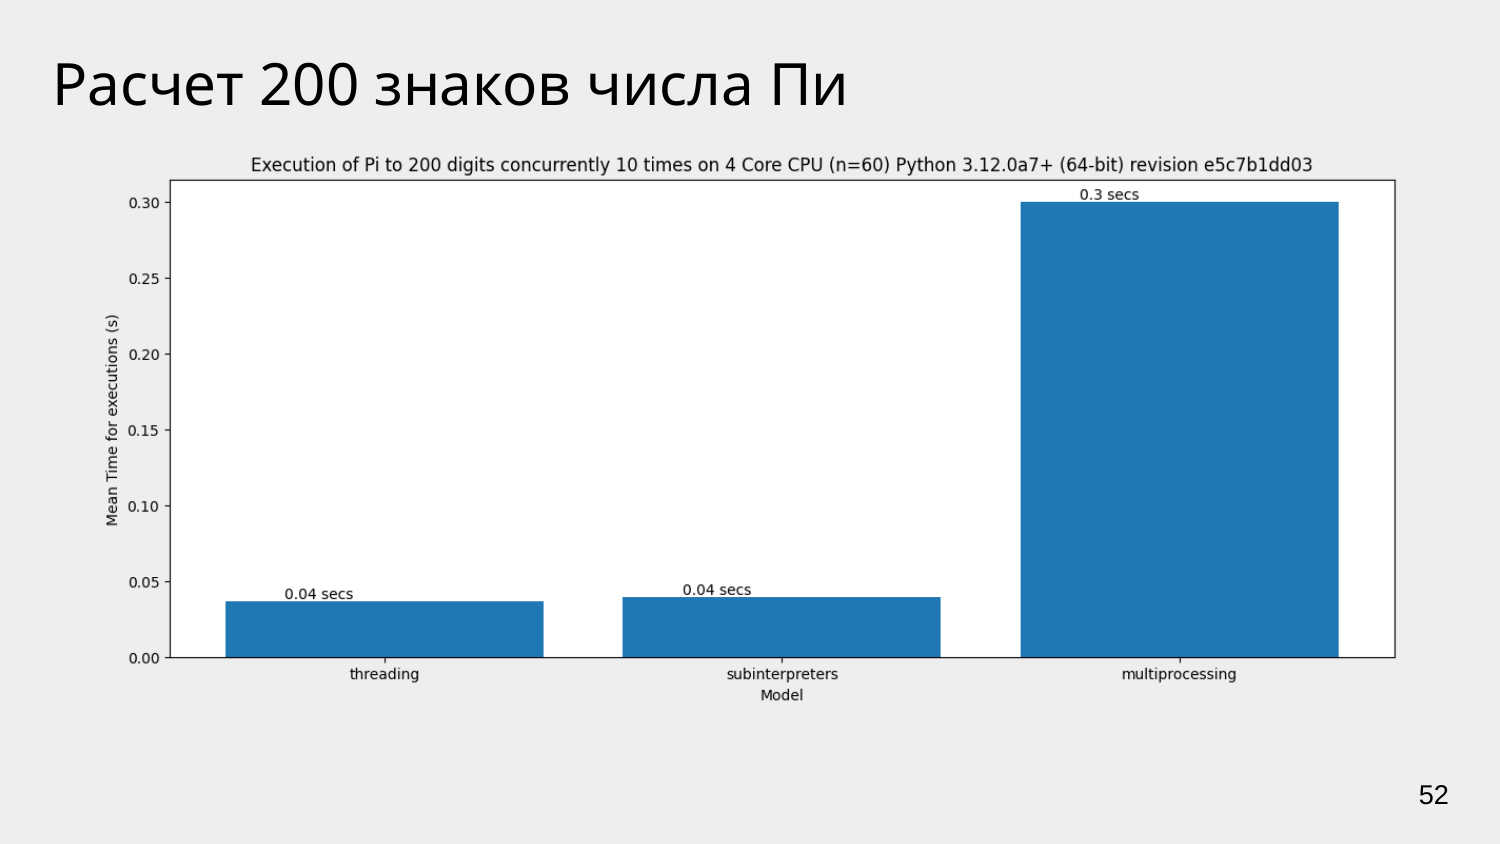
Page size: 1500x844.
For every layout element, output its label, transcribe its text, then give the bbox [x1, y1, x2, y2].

slide_number ‹#› [1387, 762, 1480, 830]
picture [95, 146, 1405, 714]
title Расчет 200 знаков числа Пи [37, 32, 1477, 147]
